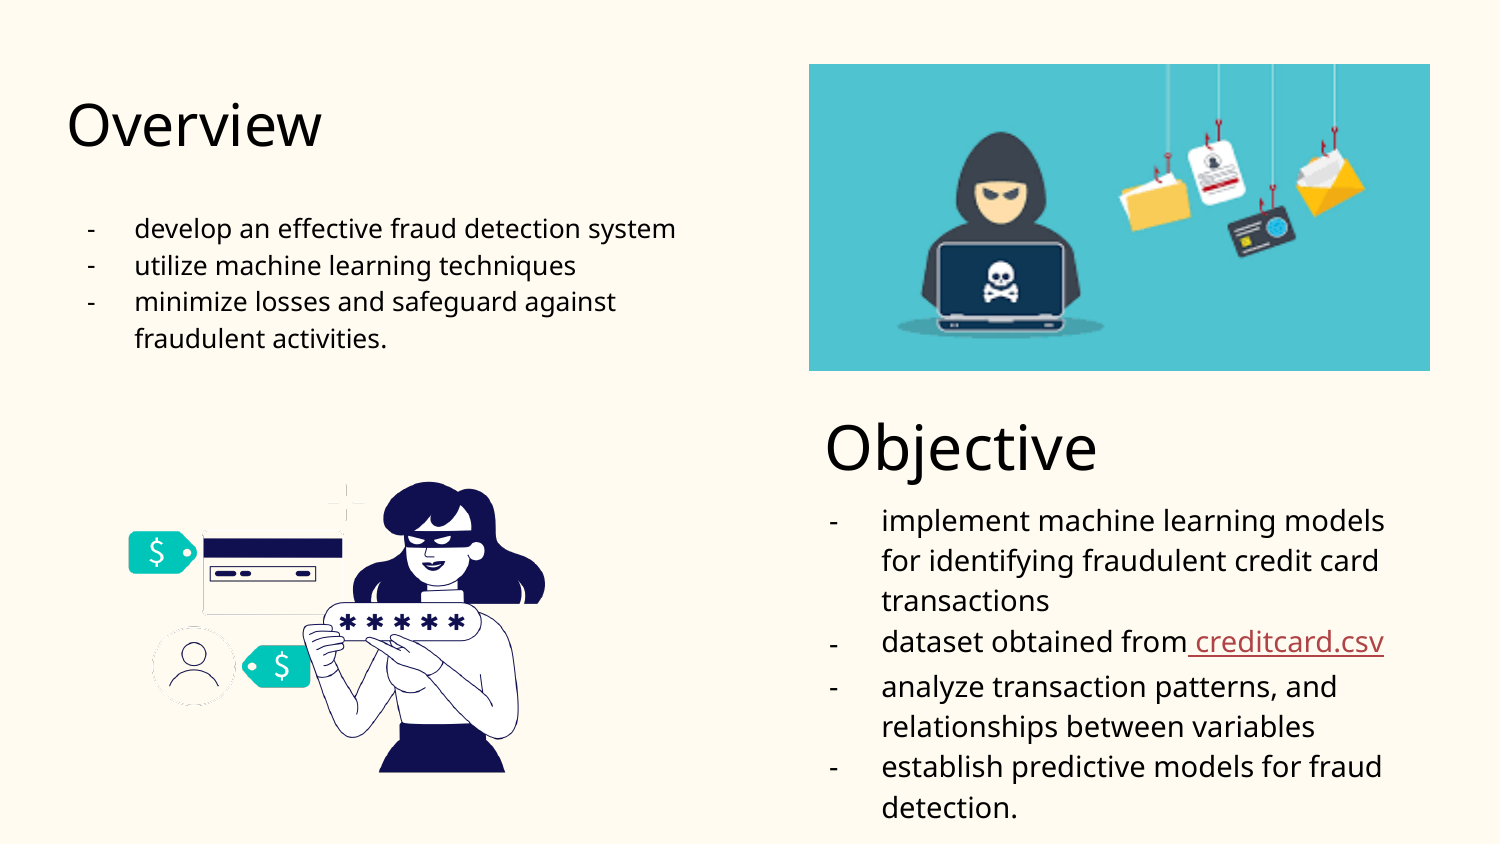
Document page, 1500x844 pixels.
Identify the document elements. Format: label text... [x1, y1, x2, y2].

picture [118, 421, 554, 834]
text_box Objective [809, 392, 1444, 493]
list implement machine learning models for identifying fraudulent credit card transactions dataset obtained from creditcard.csv analyze transaction patterns, and relationships between variables establish predictive models for fraud detection. [791, 482, 1448, 816]
list develop an effective fraud detection system utilize machine learning techniques minimize losses and safeguard against fraudulent activities. [51, 192, 708, 393]
picture [809, 64, 1430, 371]
title Overview [51, 72, 750, 174]
